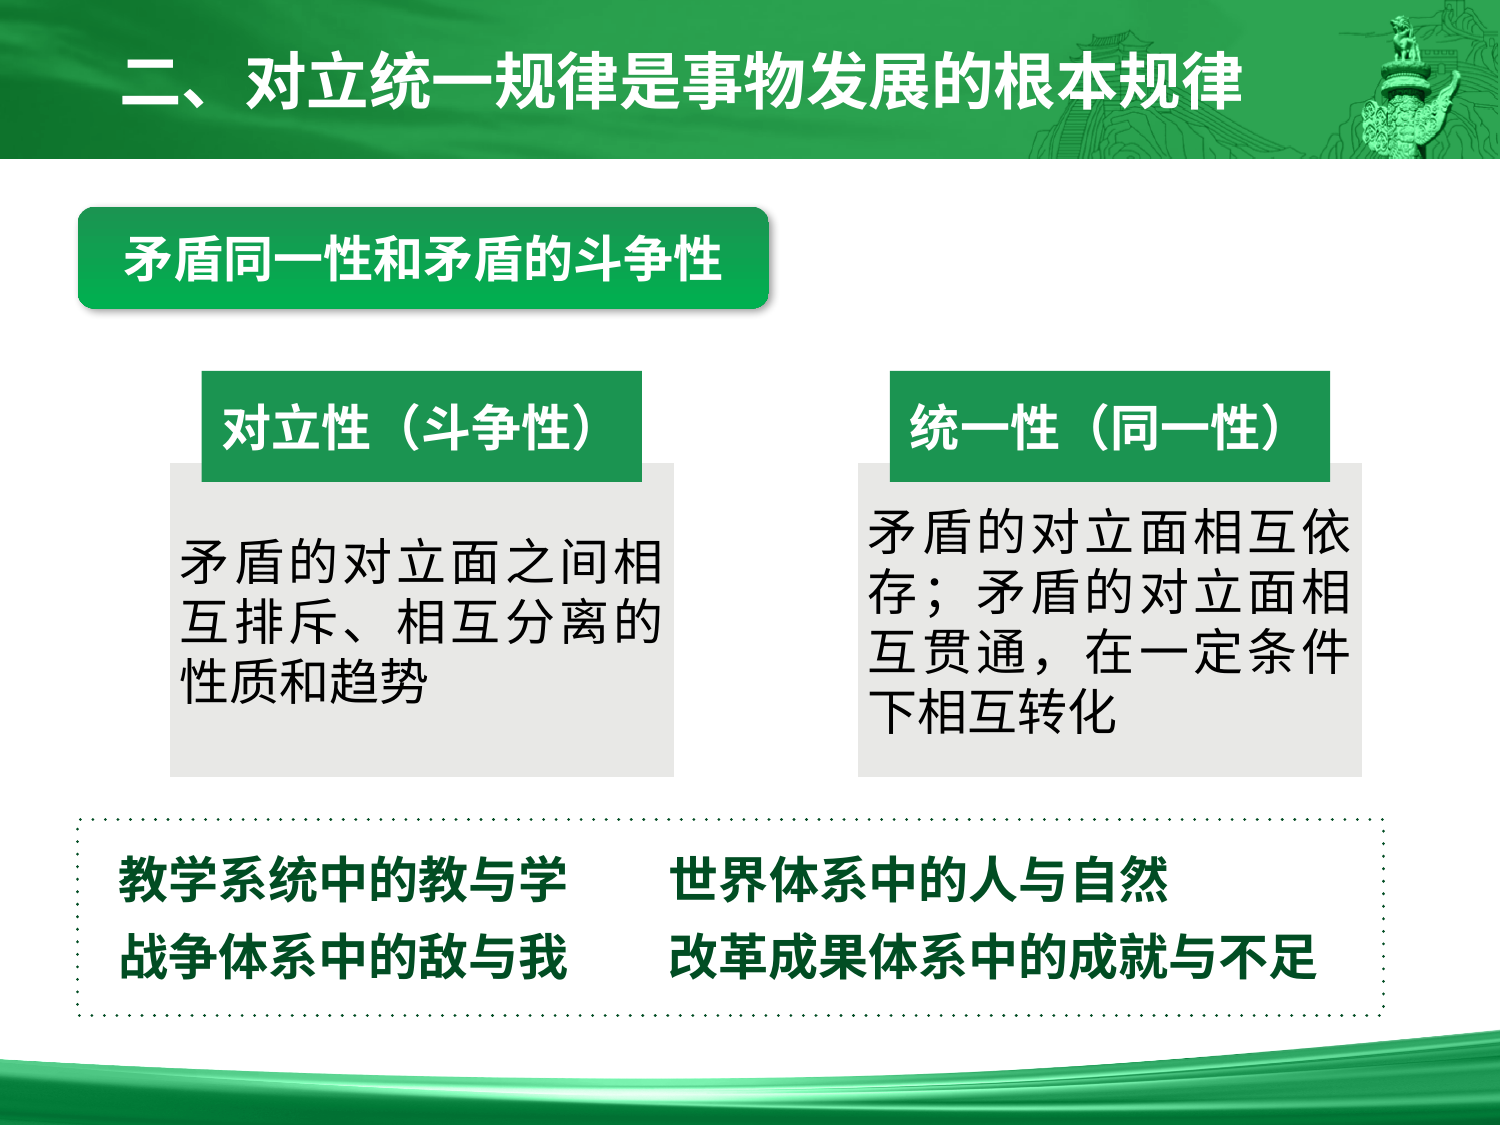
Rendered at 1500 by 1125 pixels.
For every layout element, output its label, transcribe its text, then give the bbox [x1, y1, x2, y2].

text_box 矛盾同一性和矛盾的斗争性 [77, 206, 770, 310]
picture [0, 1027, 1500, 1125]
text_box 矛盾的对立面相互依存；矛盾的对立面相互贯通，在一定条件下相互转化 [856, 462, 1364, 779]
text_box 矛盾的对立面之间相互排斥、相互分离的性质和趋势 [168, 462, 675, 779]
text_box 对立性（斗争性） [201, 370, 642, 482]
picture [0, 0, 1500, 159]
text_box 统一性（同一性） [889, 370, 1331, 482]
text_box 二、对立统一规律是事物发展的根本规律 [0, 34, 1364, 125]
text_box 教学系统中的教与学 世界体系中的人与自然 战争体系中的敌与我 改革成果体系中的成就与不足 [77, 819, 1384, 1016]
